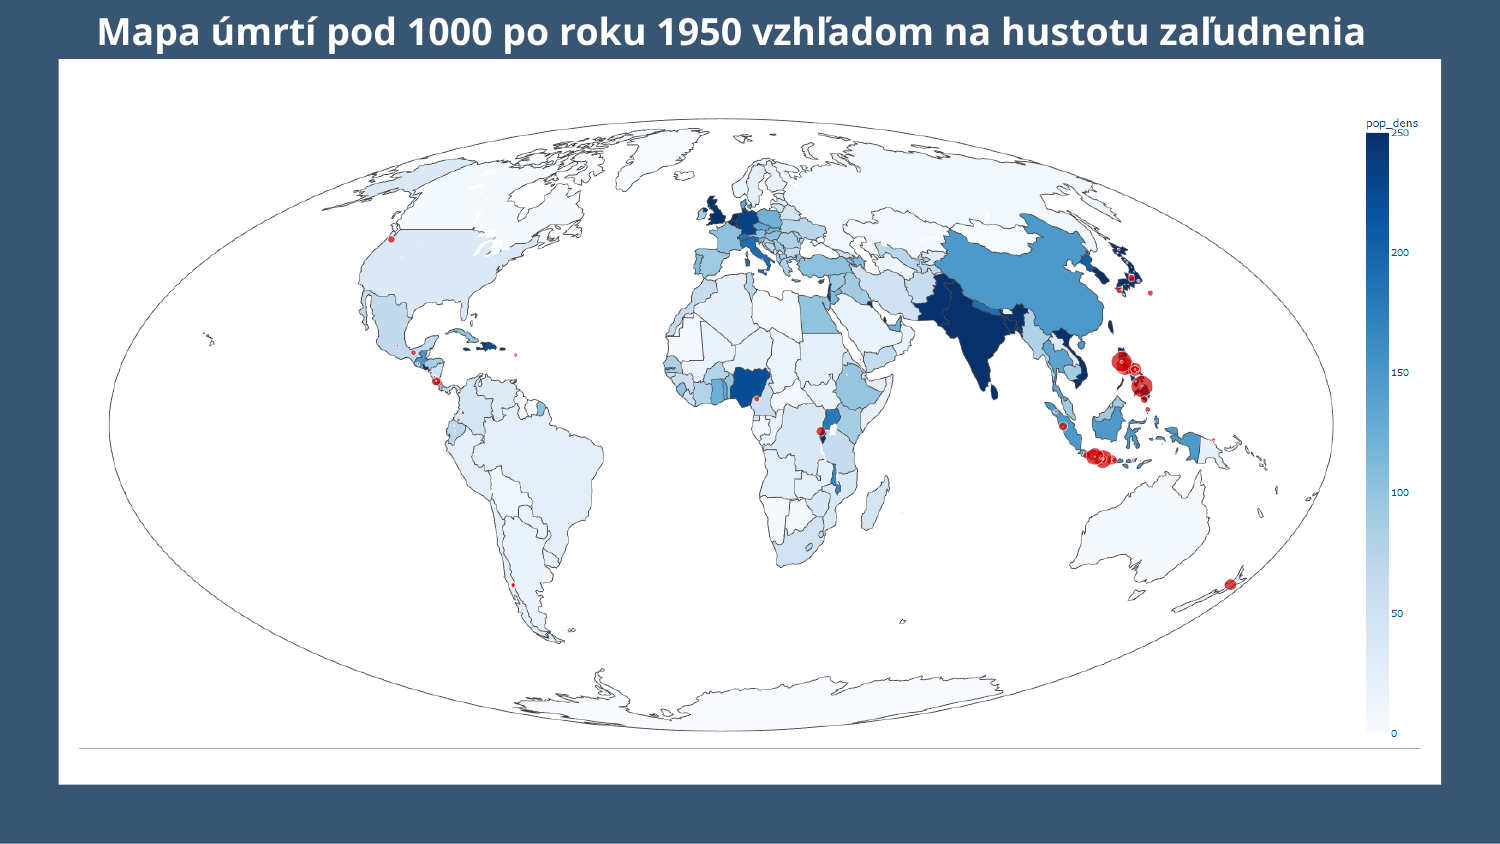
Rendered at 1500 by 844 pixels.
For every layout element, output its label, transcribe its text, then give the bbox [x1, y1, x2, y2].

text_box [0, 0, 1500, 844]
text_box Mapa úmrtí pod 1000 po roku 1950 vzhľadom na hustotu zaľudnenia [85, 2, 1415, 59]
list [78, 94, 1422, 750]
text_box [58, 59, 1442, 785]
